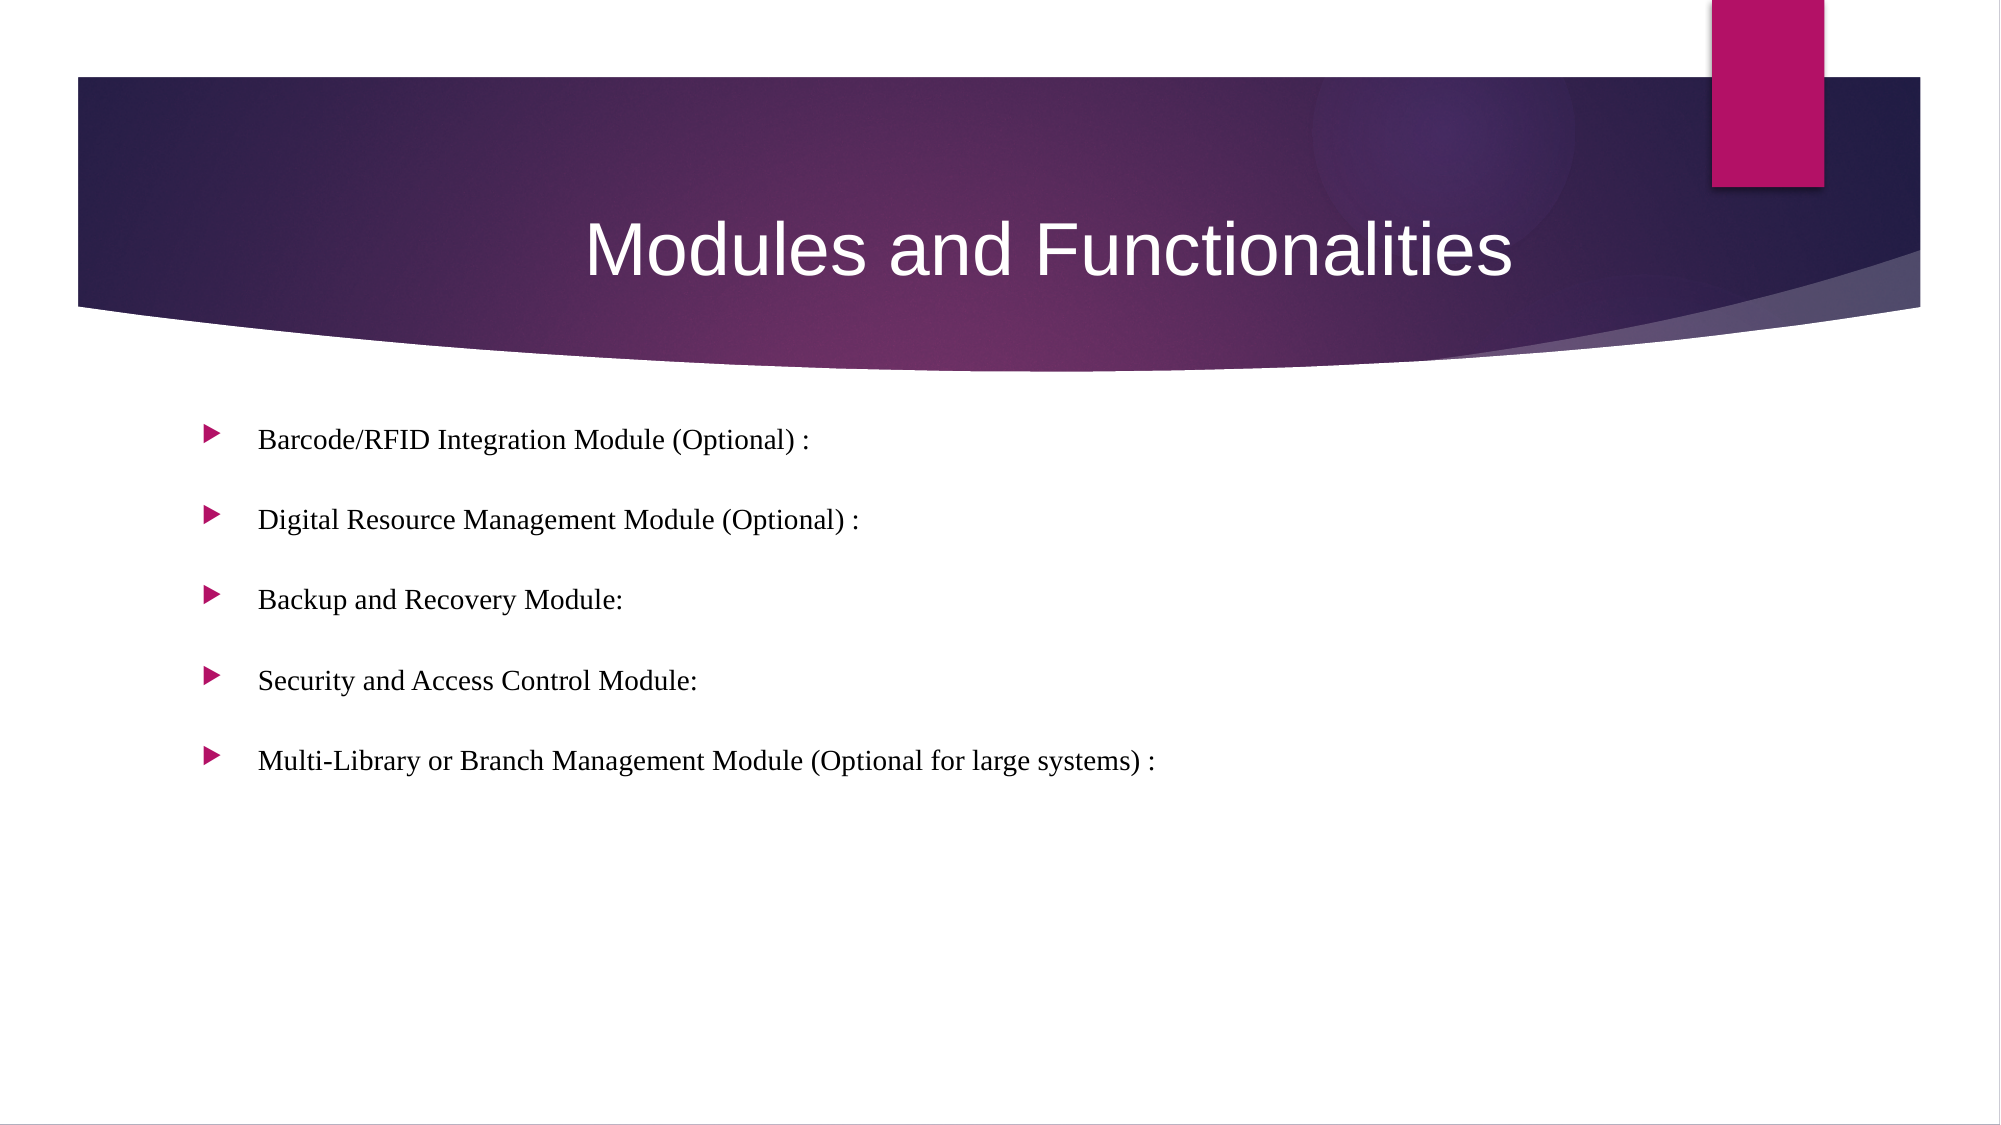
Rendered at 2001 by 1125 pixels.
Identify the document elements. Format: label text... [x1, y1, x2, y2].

title Modules and Functionalities [569, 187, 1650, 304]
picture [79, 78, 1920, 371]
list Barcode/RFID Integration Module (Optional) : Digital Resource Management Module (Optional) : Backup and Recovery Module: Security and Access Control Module: Multi-Library or Branch Management Module (Optional for large systems) : [186, 412, 1635, 1125]
